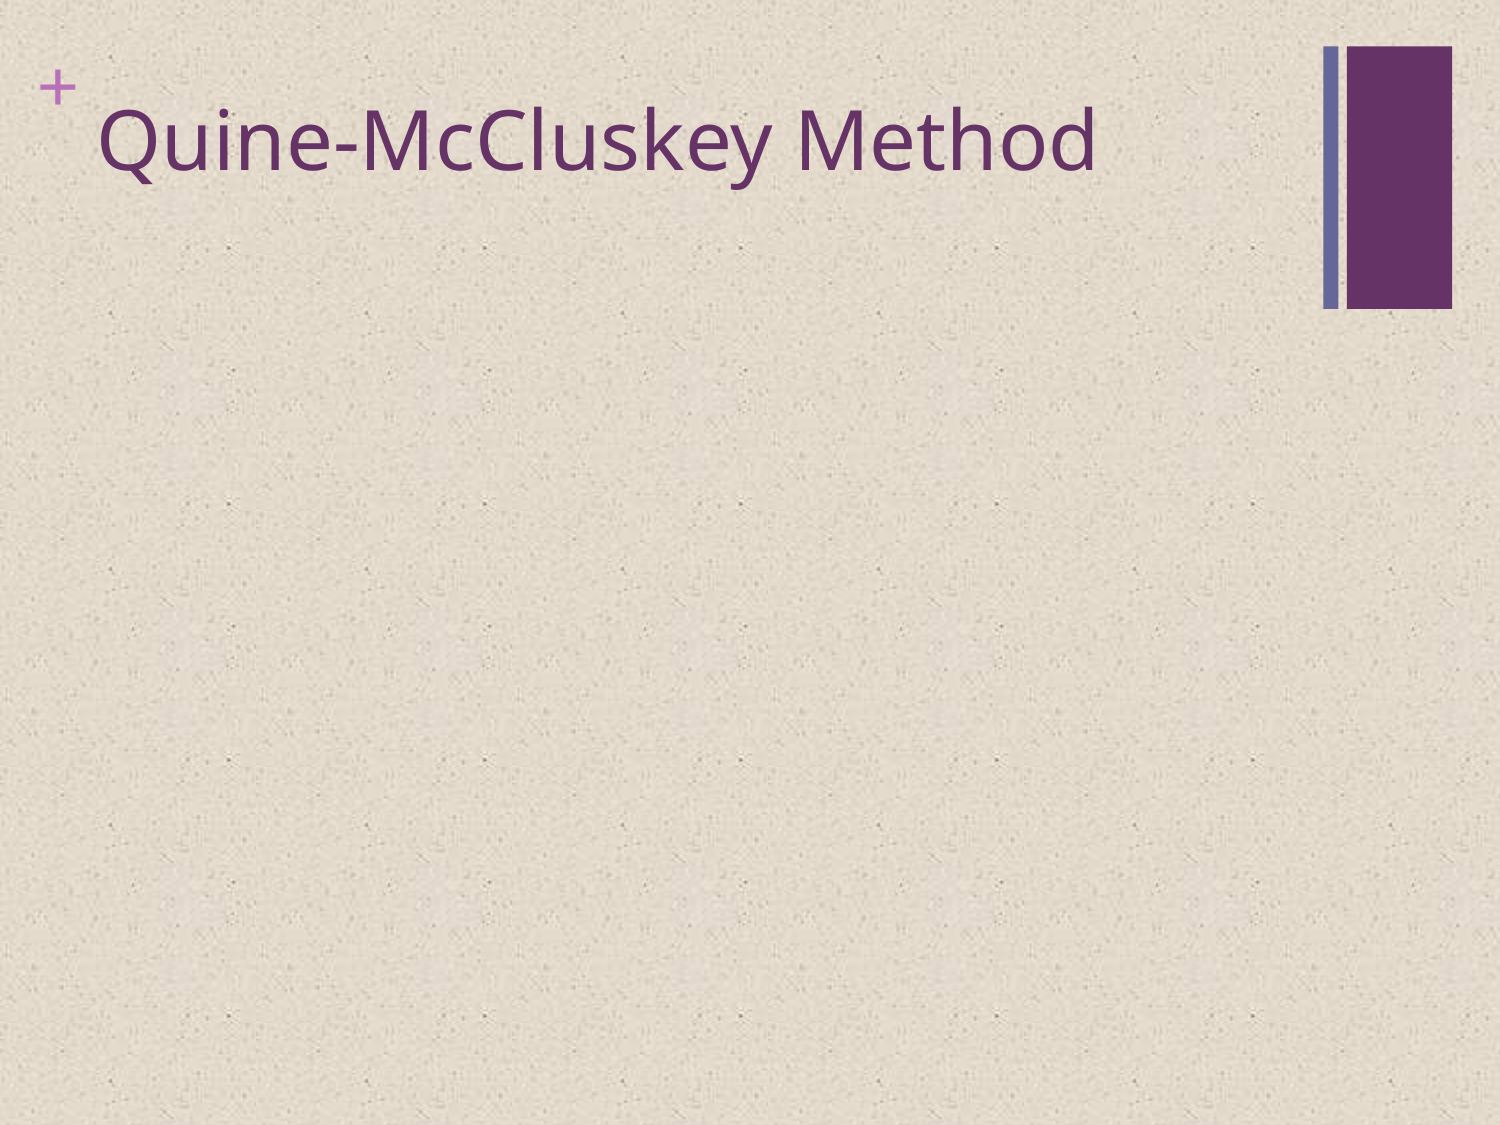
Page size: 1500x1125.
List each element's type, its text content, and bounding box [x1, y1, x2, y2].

picture [0, 0, 1500, 1125]
title Quine-McCluskey Method [81, 79, 1322, 263]
